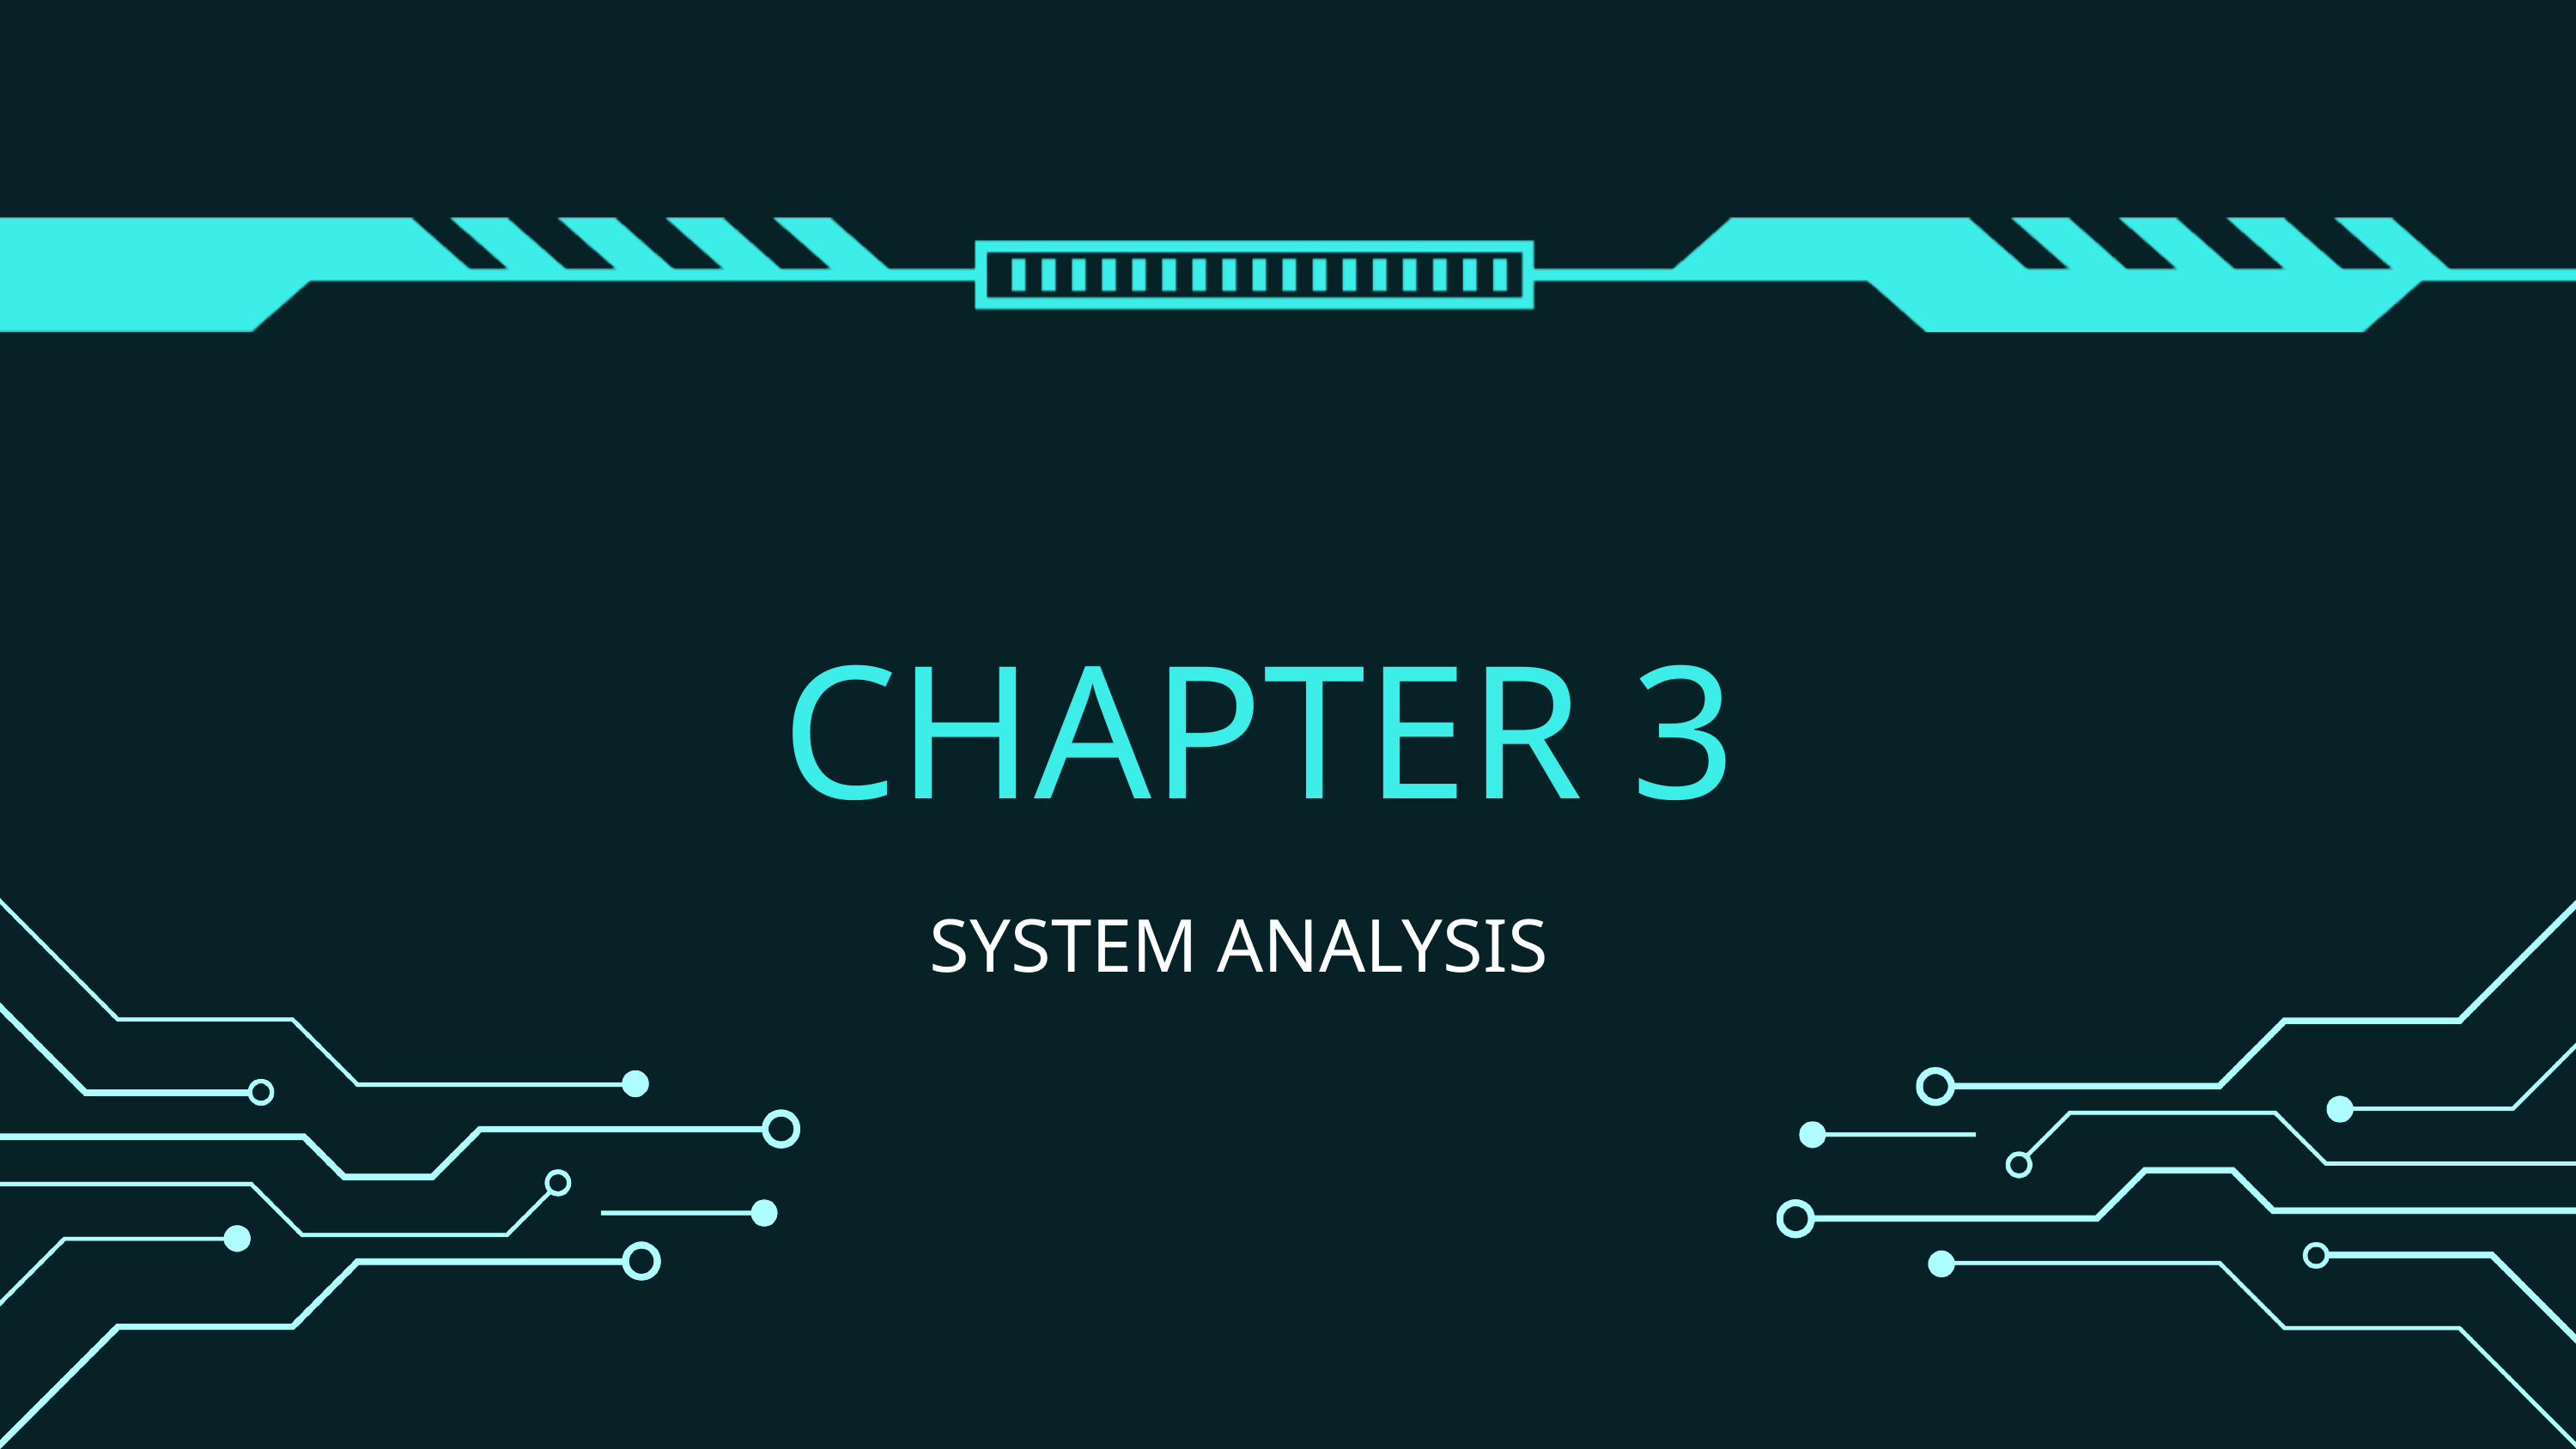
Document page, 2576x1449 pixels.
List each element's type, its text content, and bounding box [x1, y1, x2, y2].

picture [0, 898, 800, 1449]
text_box SYSTEM ANALYSIS [804, 901, 1771, 987]
picture [0, 216, 2576, 333]
text_box CHAPTER 3 [654, 620, 1863, 836]
picture [1775, 898, 2576, 1449]
